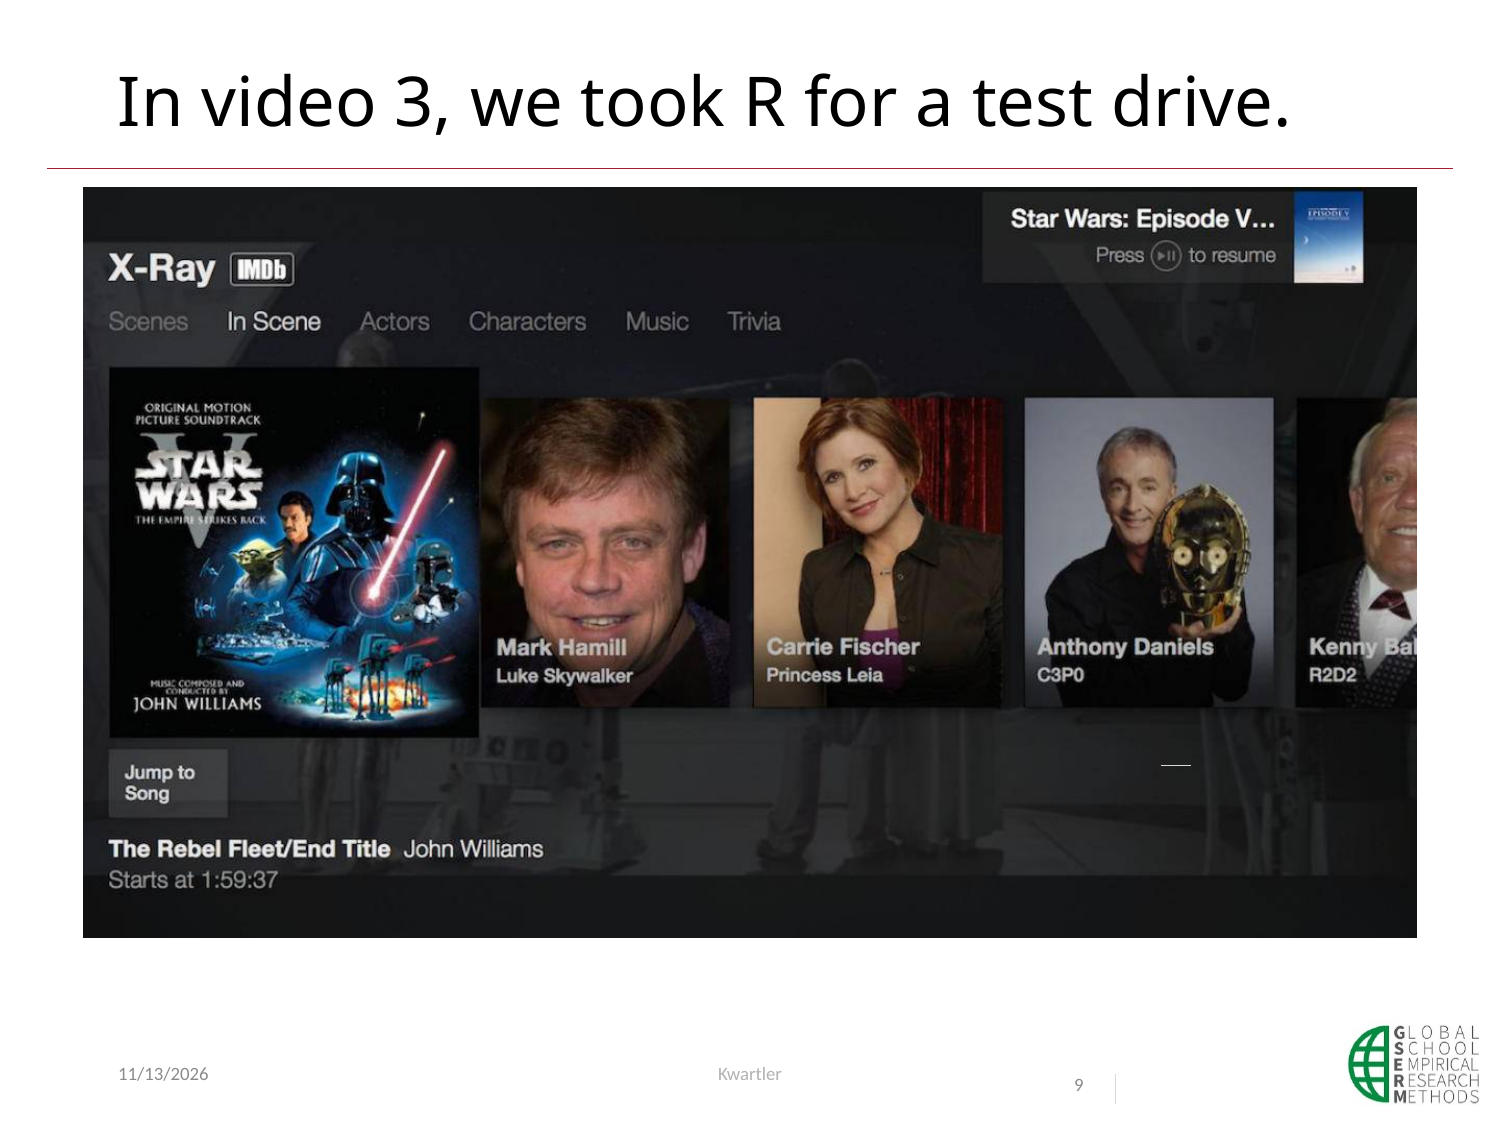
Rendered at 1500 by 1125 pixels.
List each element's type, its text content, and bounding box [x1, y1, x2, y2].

picture [83, 187, 1417, 938]
slide_number 9 [1059, 1042, 1200, 1103]
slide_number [103, 1042, 441, 1103]
title In video 3, we took R for a test drive. [103, 59, 1397, 157]
footer Kwartler [496, 1042, 1004, 1103]
picture [1342, 1017, 1500, 1106]
